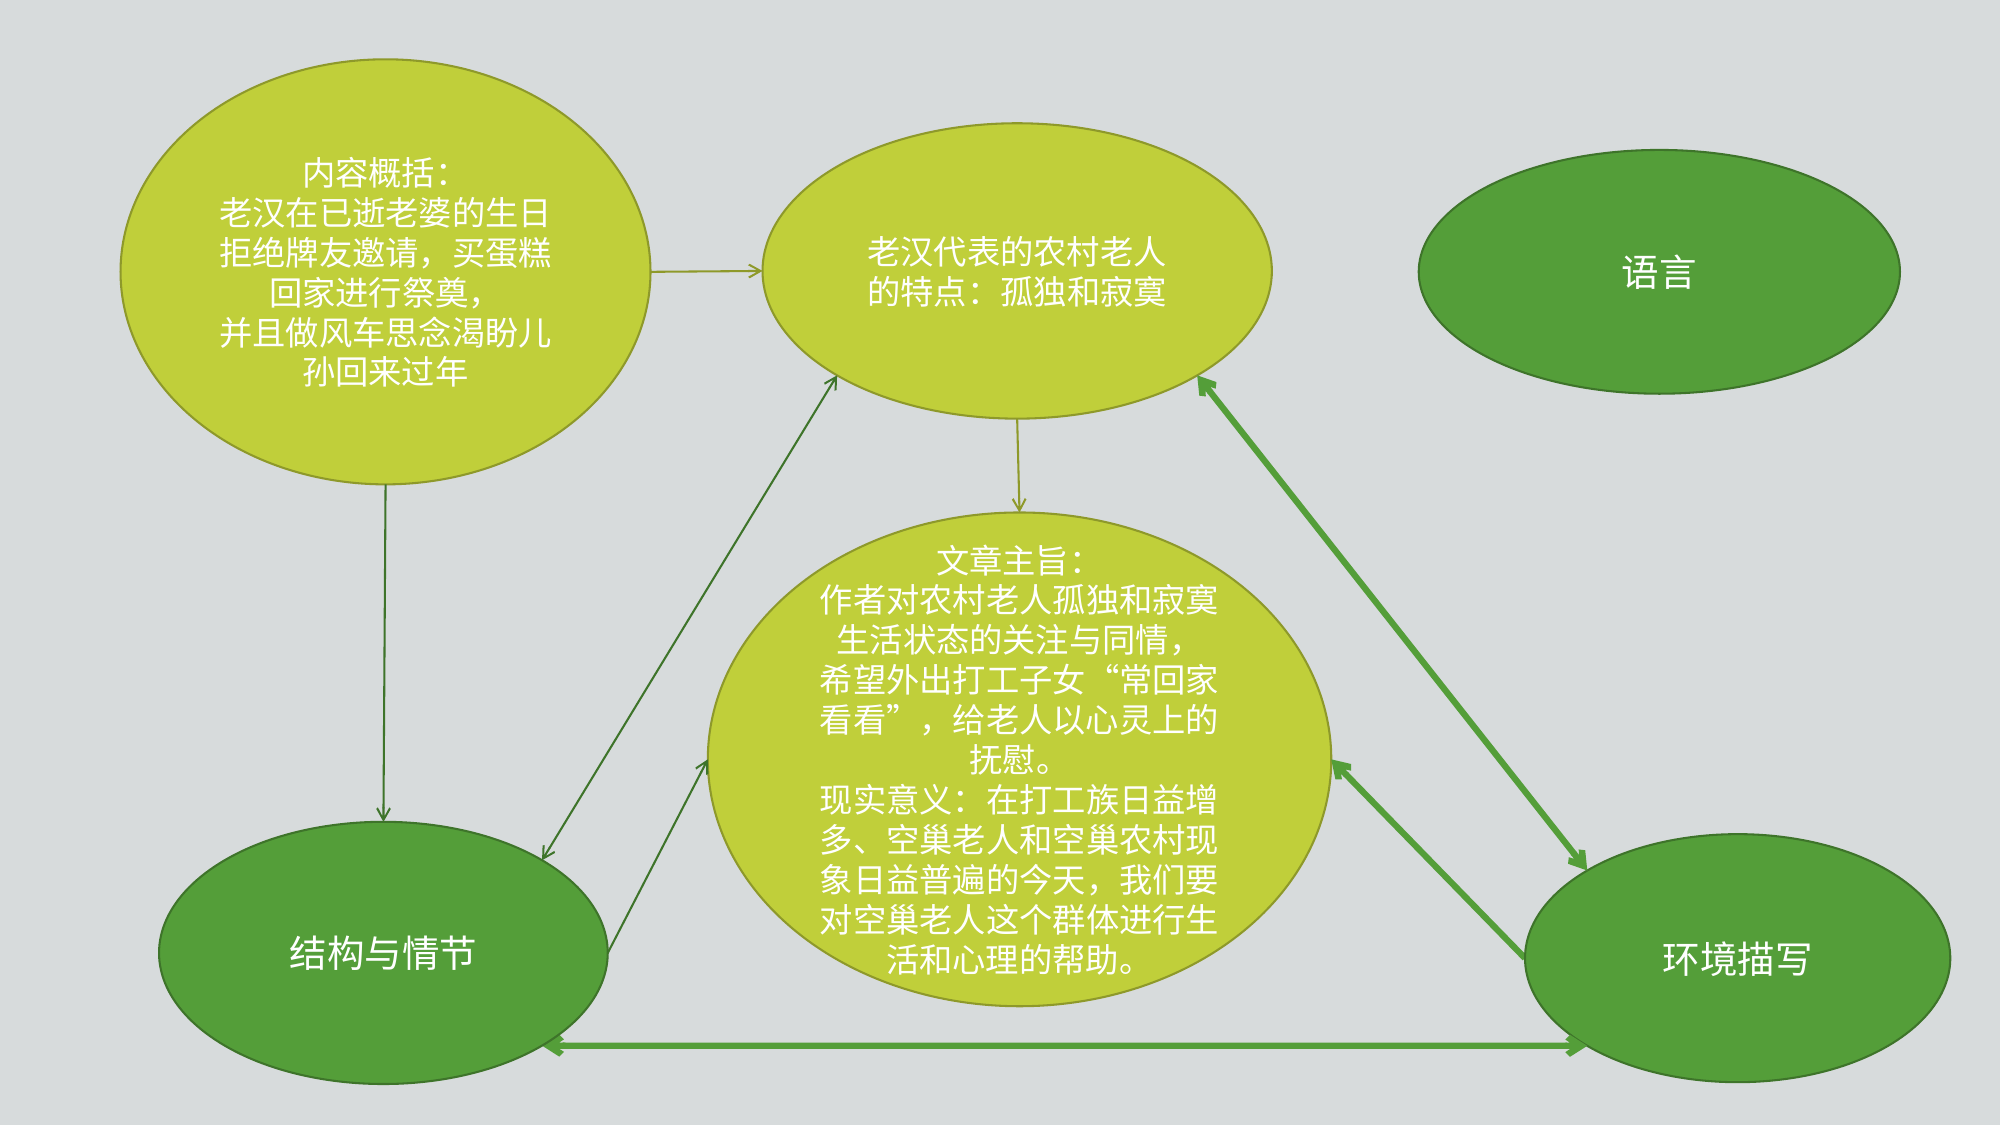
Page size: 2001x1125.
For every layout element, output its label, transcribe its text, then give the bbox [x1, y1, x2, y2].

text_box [1197, 375, 1588, 871]
text_box 结构与情节 [158, 820, 609, 1086]
text_box 内容概括： 老汉在已逝老婆的生日拒绝牌友邀请，买蛋糕回家进行祭奠， 并且做风车思念渴盼儿孙回来过年 [119, 58, 652, 486]
text_box 语言 [1417, 148, 1902, 395]
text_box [607, 861, 708, 953]
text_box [542, 375, 838, 861]
text_box 老汉代表的农村老人的特点：孤独和寂寞 [761, 122, 1273, 420]
text_box 环境描写 [1524, 833, 1952, 1084]
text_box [1331, 871, 1526, 959]
text_box 文章主旨： 作者对农村老人孤独和寂寞生活状态的关注与同情， 希望外出打工子女“常回家看看”，给老人以心灵上的抚慰。 现实意义：在打工族日益增多、空巢老人和空巢农村现象日益普遍的今天，我们要对空巢老人这个群体进行生活和心理的帮助。 [734, 511, 1299, 1008]
